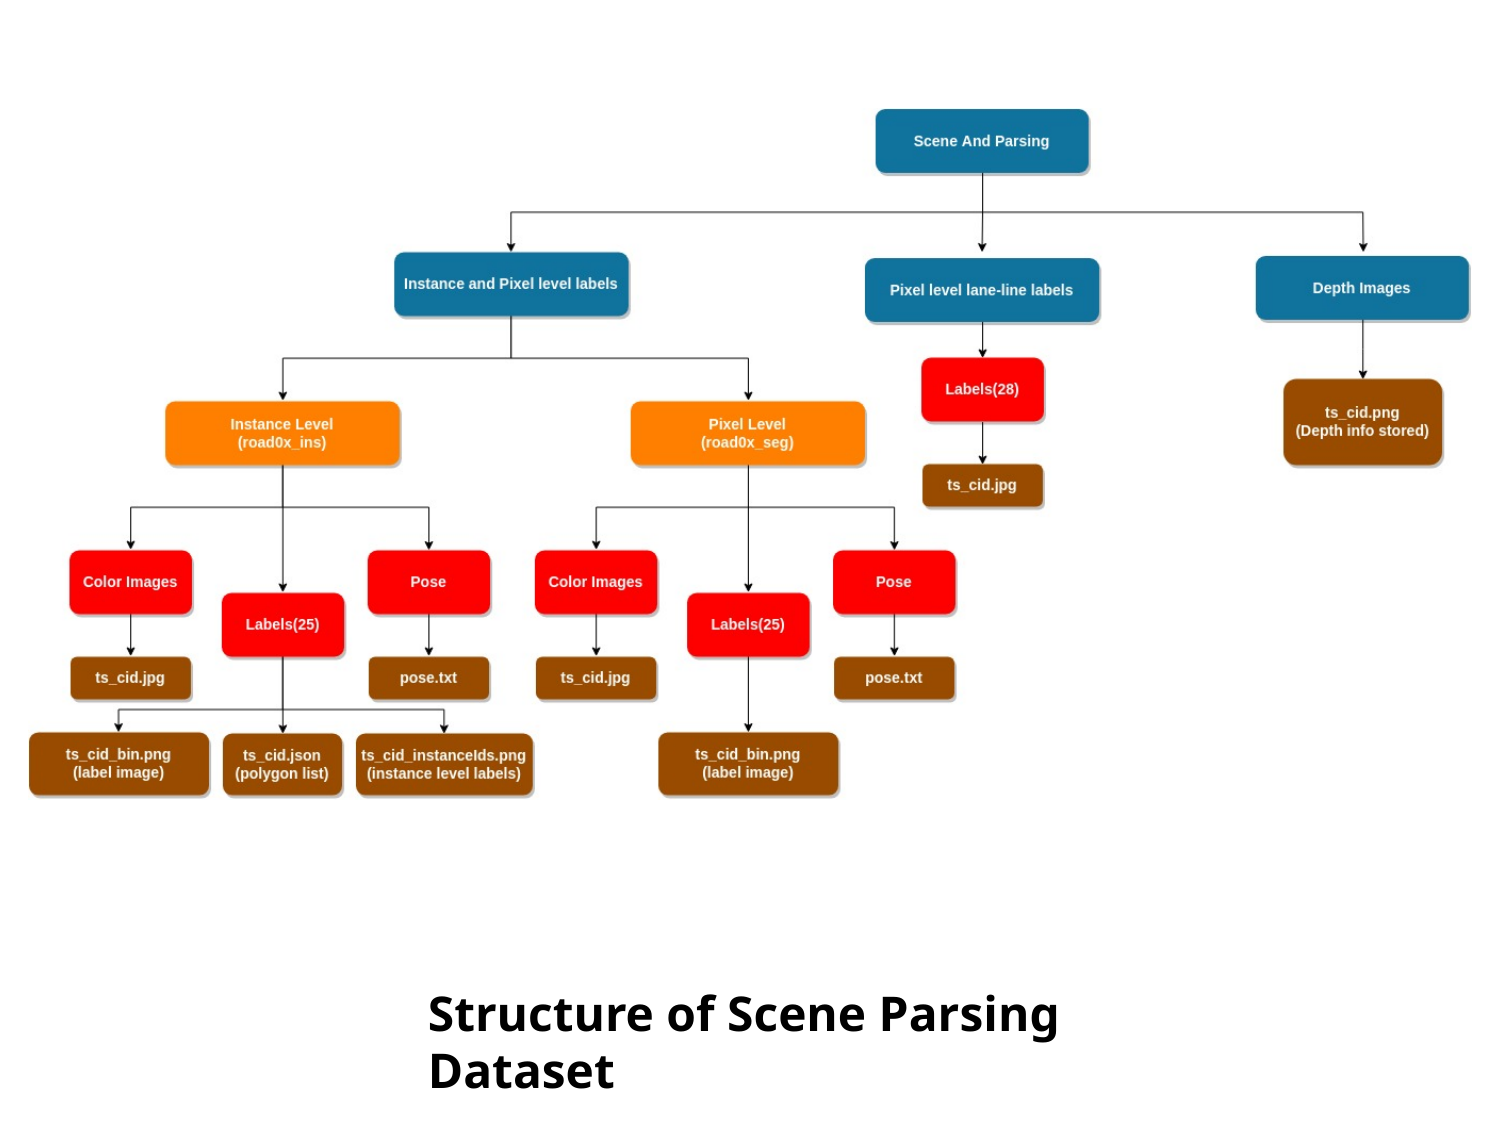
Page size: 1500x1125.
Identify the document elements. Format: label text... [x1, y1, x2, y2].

picture [28, 107, 1472, 800]
text_box Structure of Scene Parsing Dataset [412, 968, 1182, 1060]
